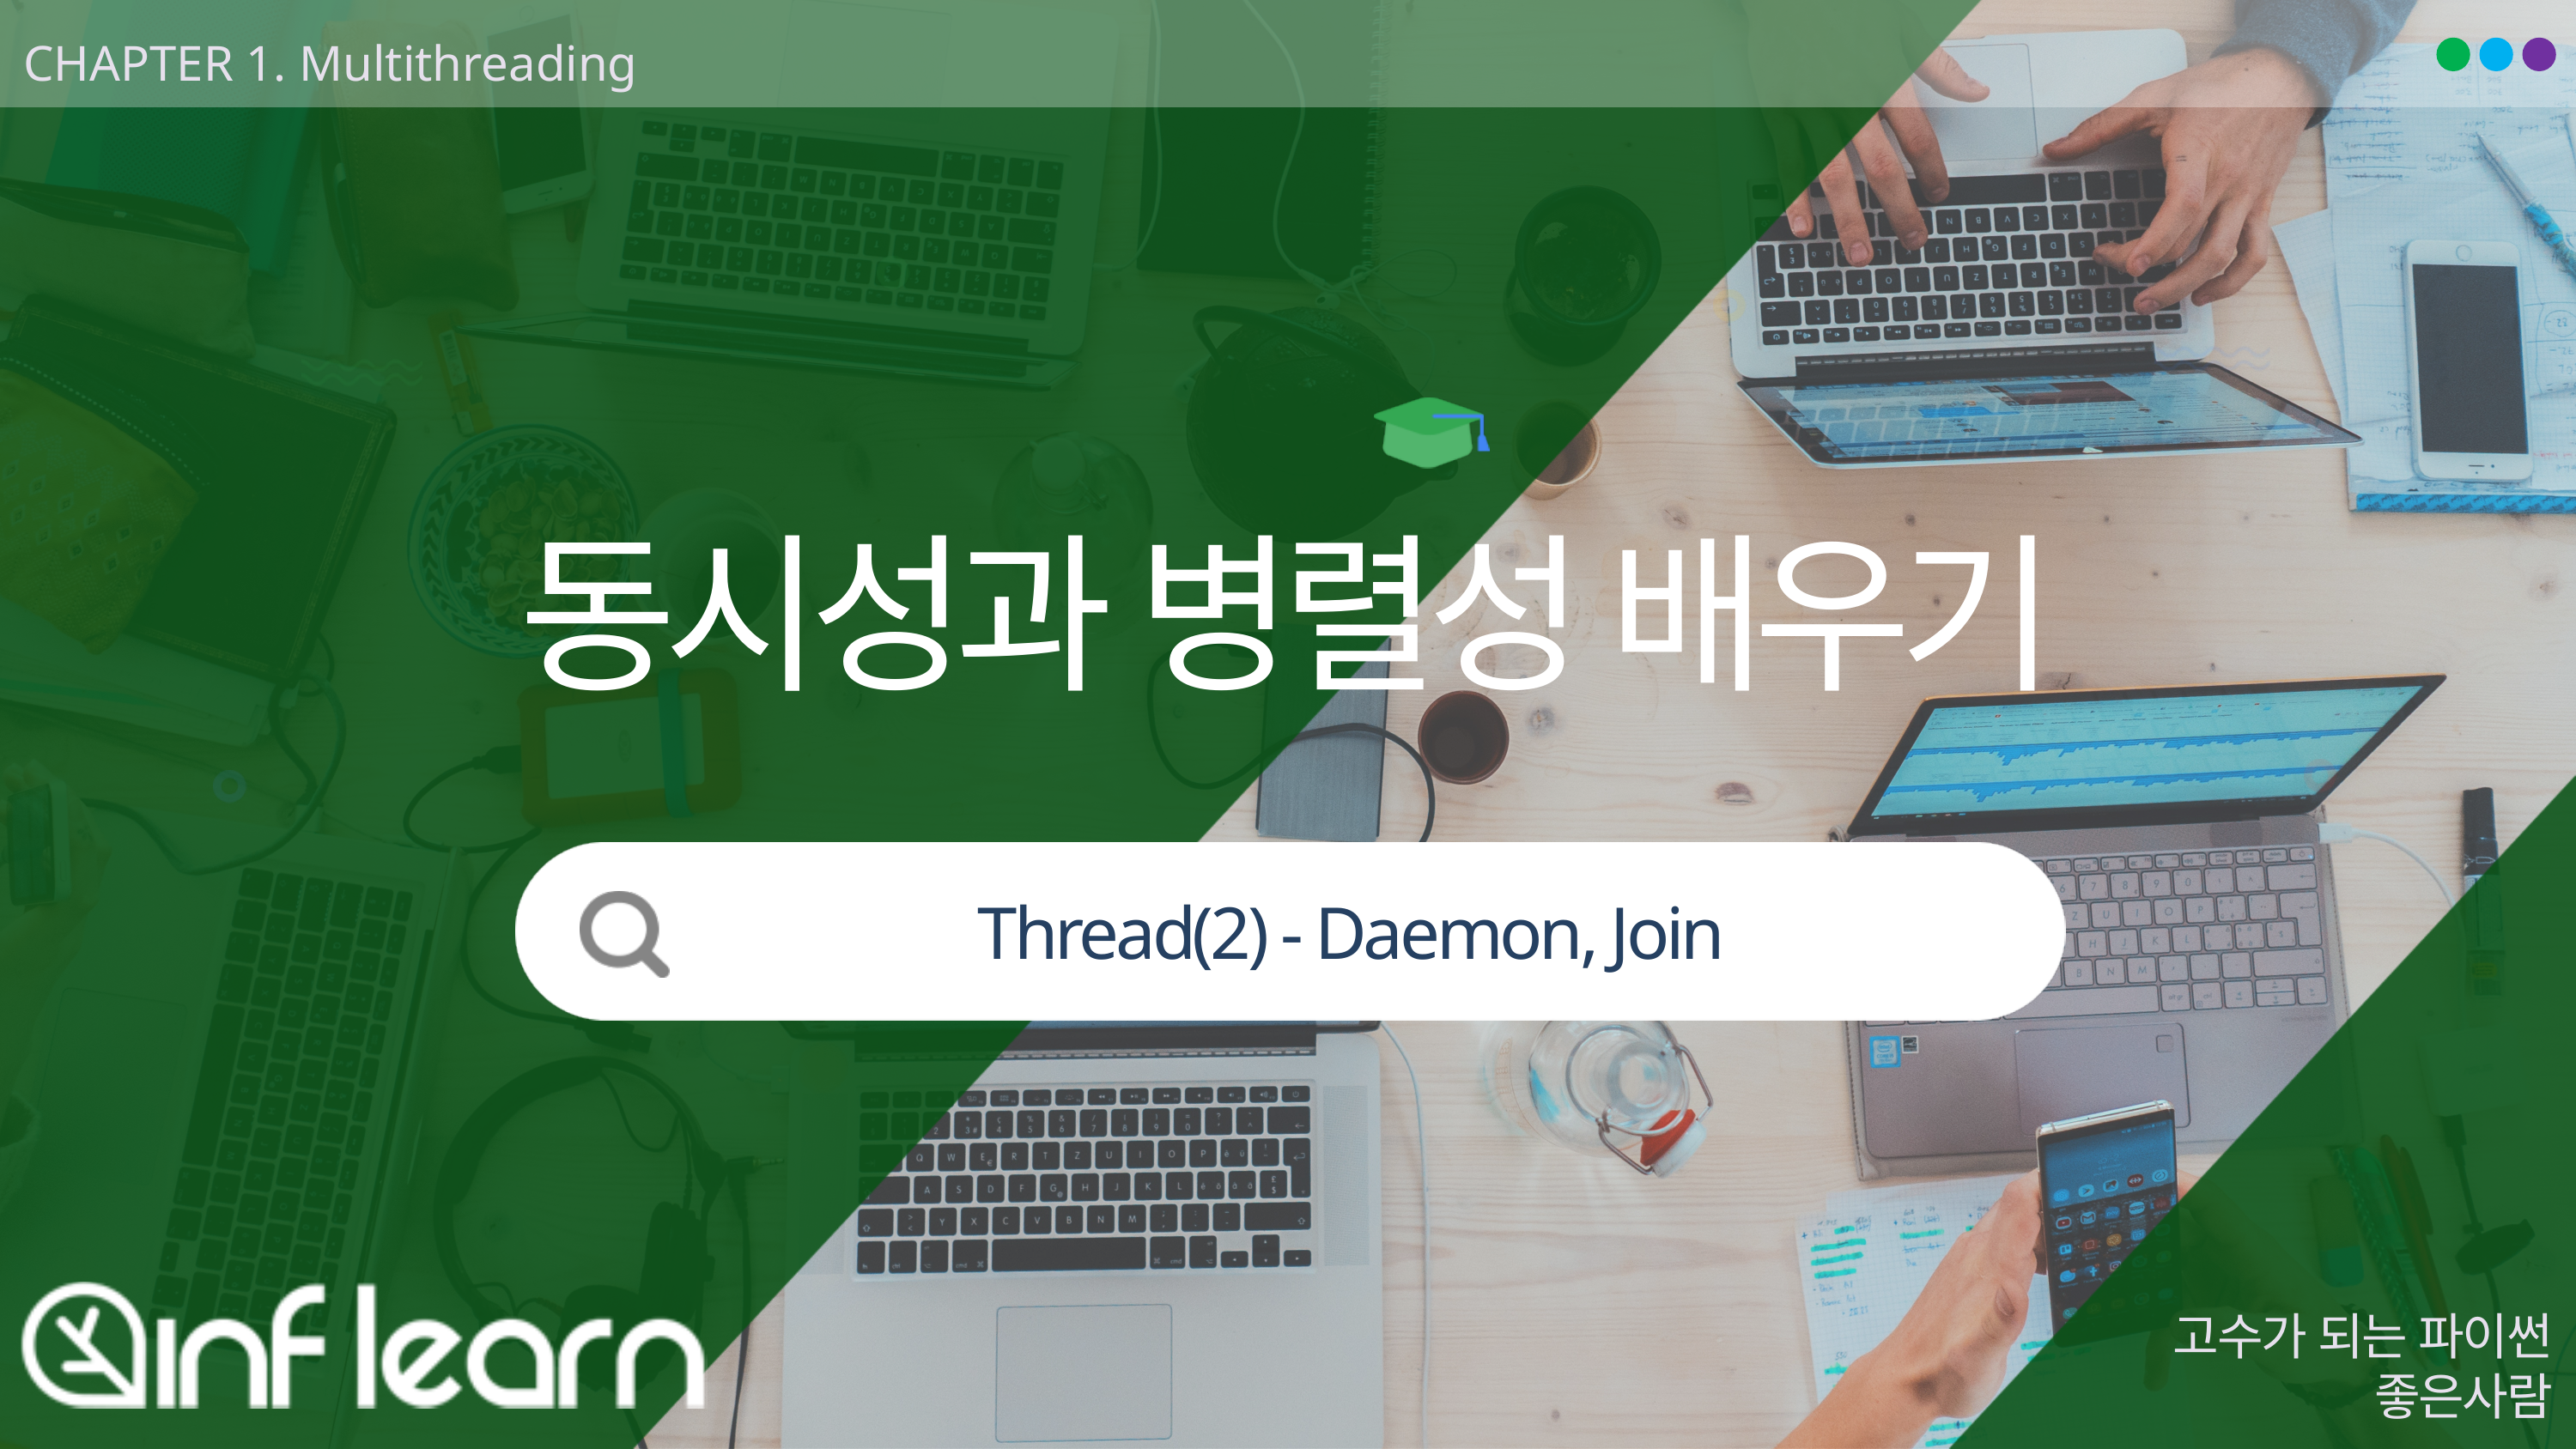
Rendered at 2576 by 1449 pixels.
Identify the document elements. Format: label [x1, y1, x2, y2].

text_box [579, 891, 670, 978]
text_box [1373, 397, 1490, 469]
picture [0, 0, 2576, 1449]
text_box [213, 256, 2337, 804]
